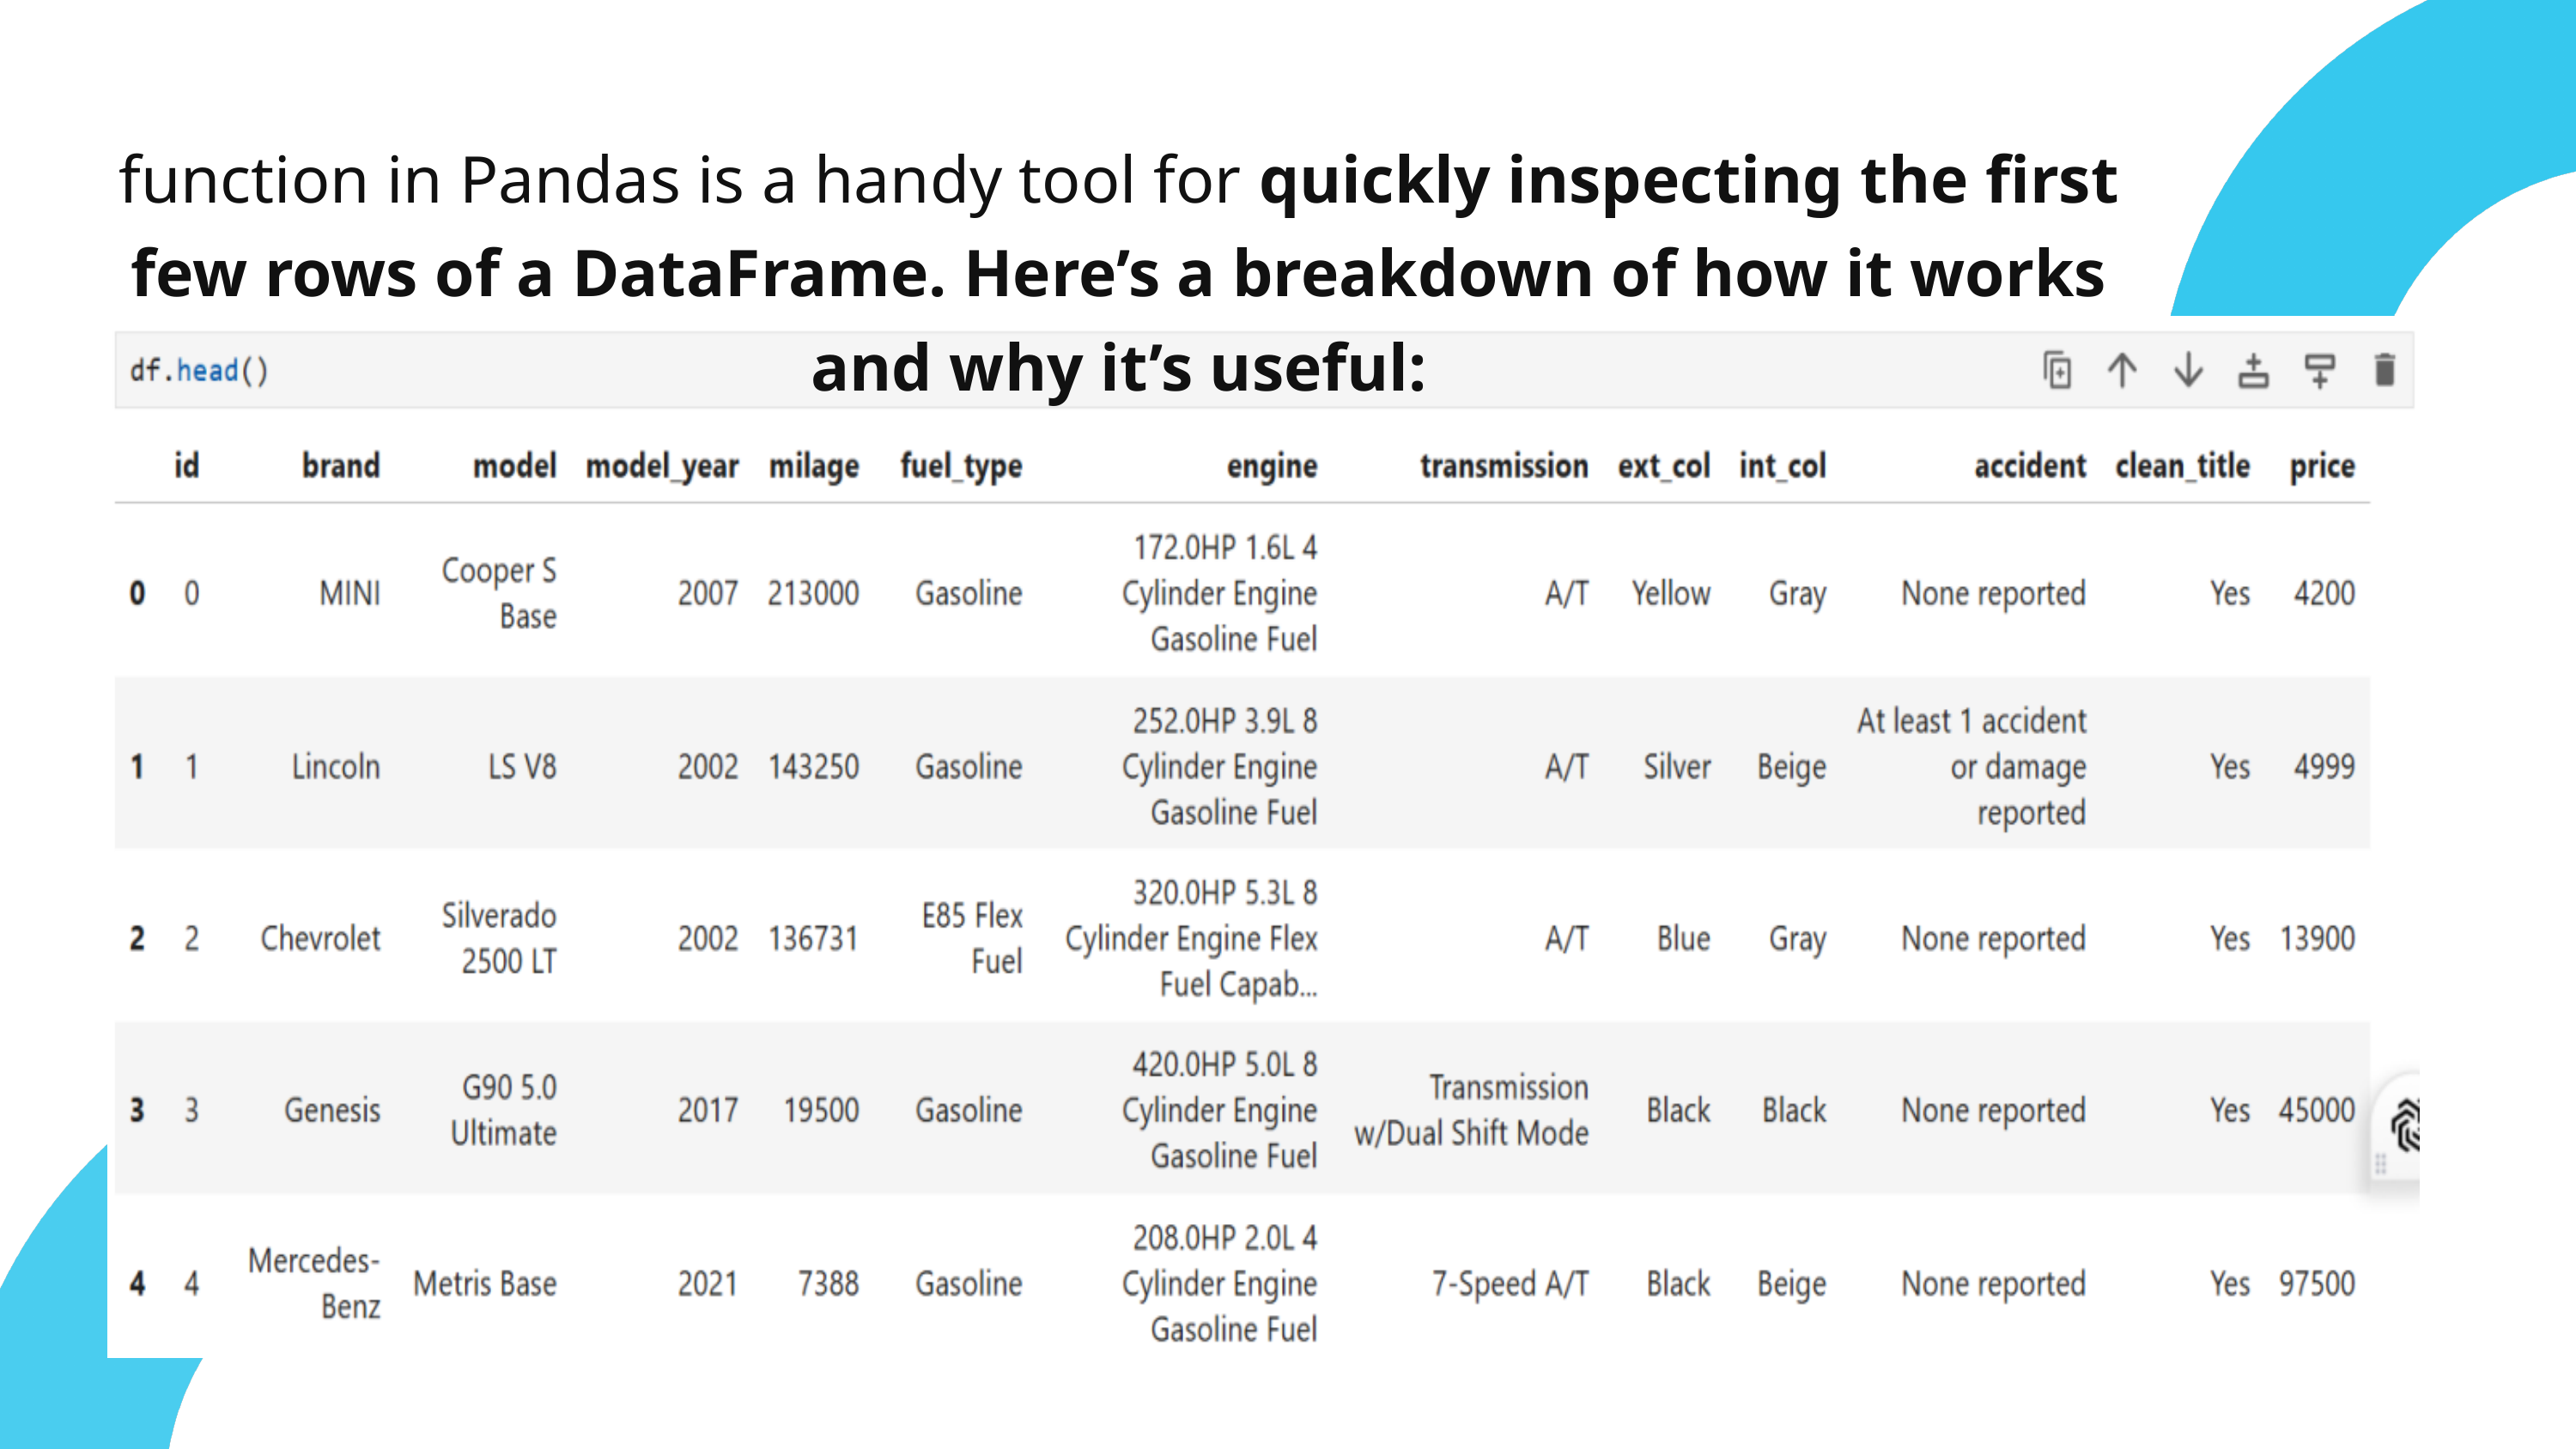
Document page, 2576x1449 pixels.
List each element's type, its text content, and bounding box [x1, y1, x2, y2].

text_box [0, 1019, 428, 1449]
picture [106, 316, 2420, 1358]
text_box [2157, 0, 2576, 428]
text_box function in Pandas is a handy tool for quickly inspecting the first few rows of a DataFrame. Here’s a breakdown of how it works and why it’s useful: [106, 121, 2132, 316]
